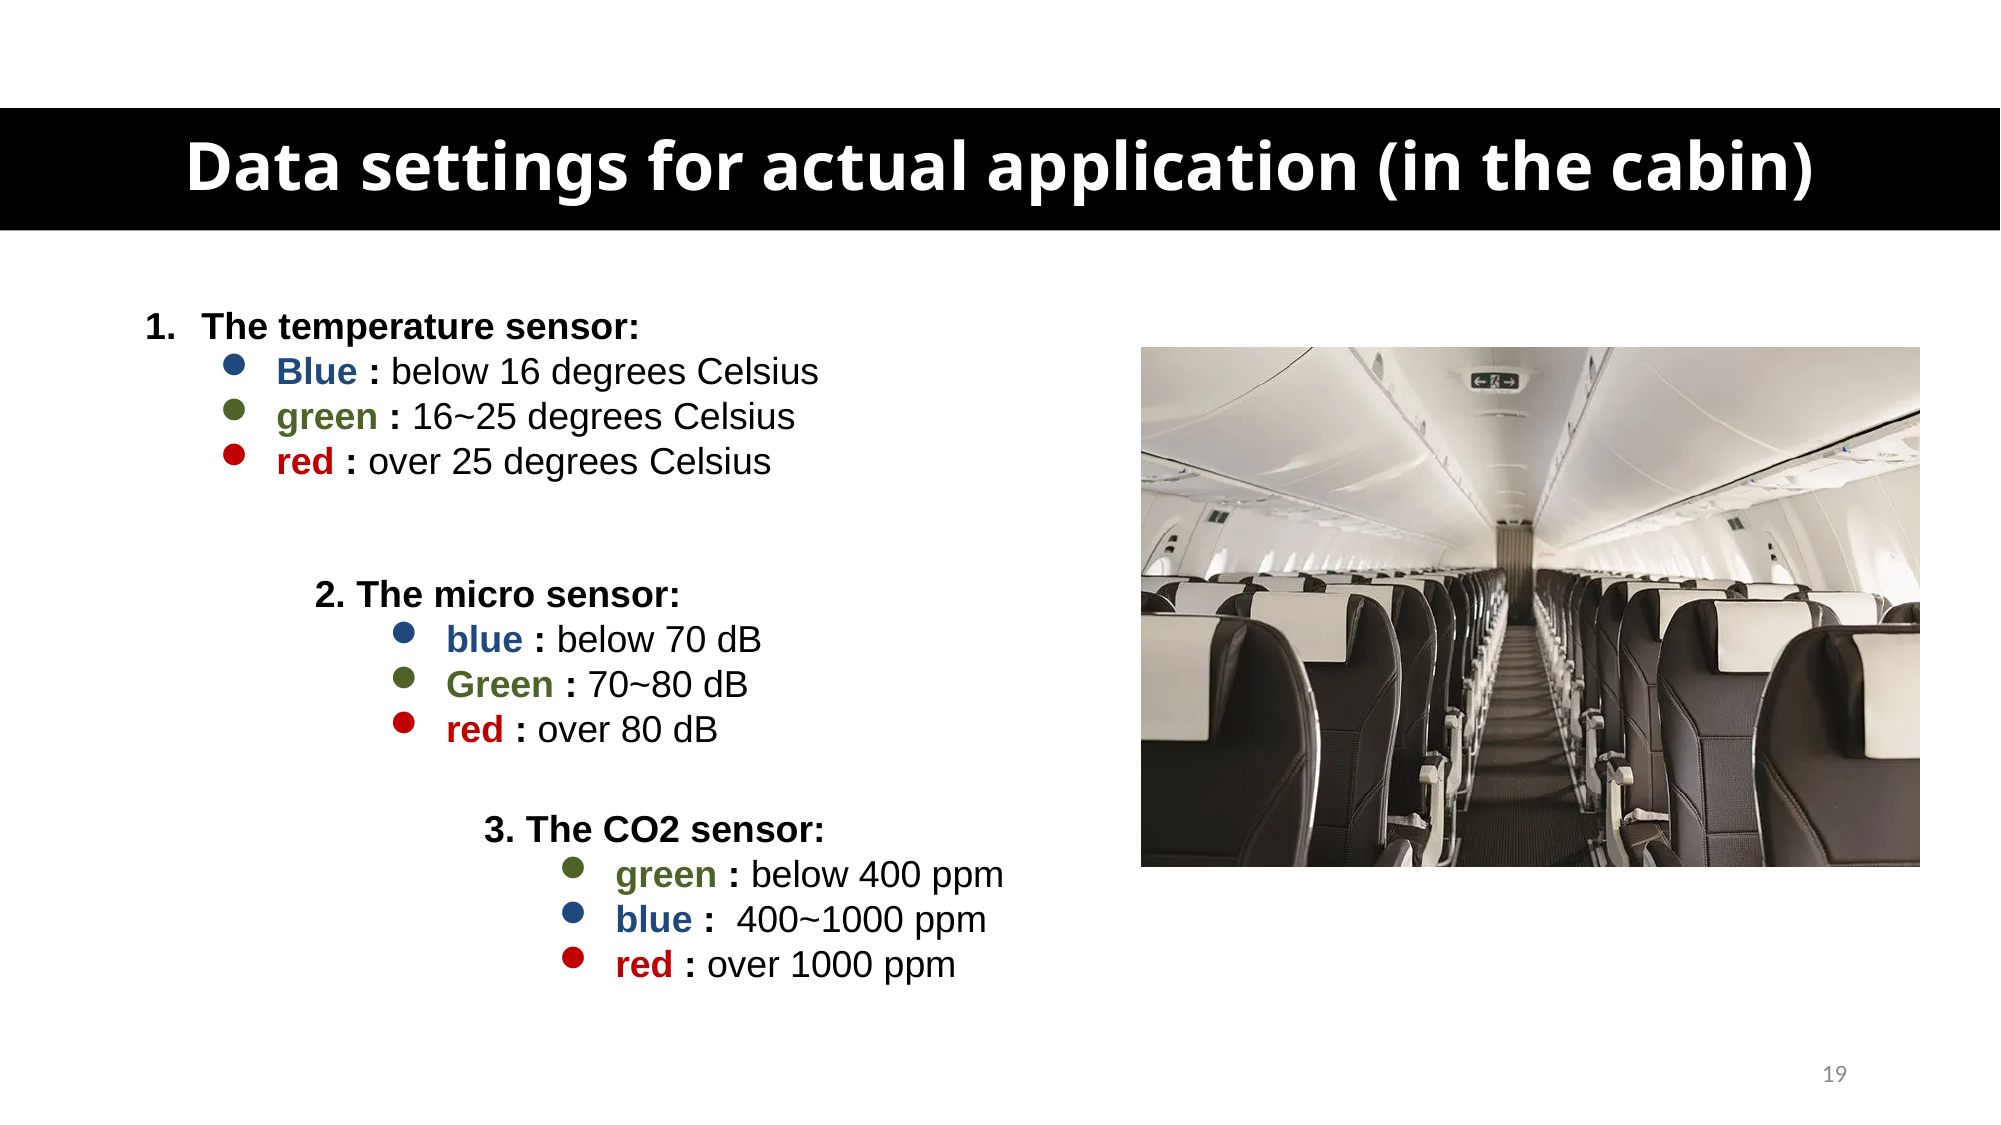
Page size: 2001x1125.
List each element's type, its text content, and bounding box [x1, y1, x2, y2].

text_box 2. The micro sensor: blue : below 70 dB Green : 70~80 dB red : over 80 dB [300, 562, 1124, 758]
slide_number 19 [1412, 1042, 1863, 1103]
text_box 3. The CO2 sensor: green : below 400 ppm blue : 400~1000 ppm red : over 1000 ppm [469, 797, 1294, 993]
title Data settings for actual application (in the cabin) [0, 108, 2000, 231]
text_box The temperature sensor: Blue : below 16 degrees Celsius green : 16~25 degrees Celsius red : over 25 degrees Celsius [130, 294, 1105, 490]
picture [1141, 347, 1920, 867]
